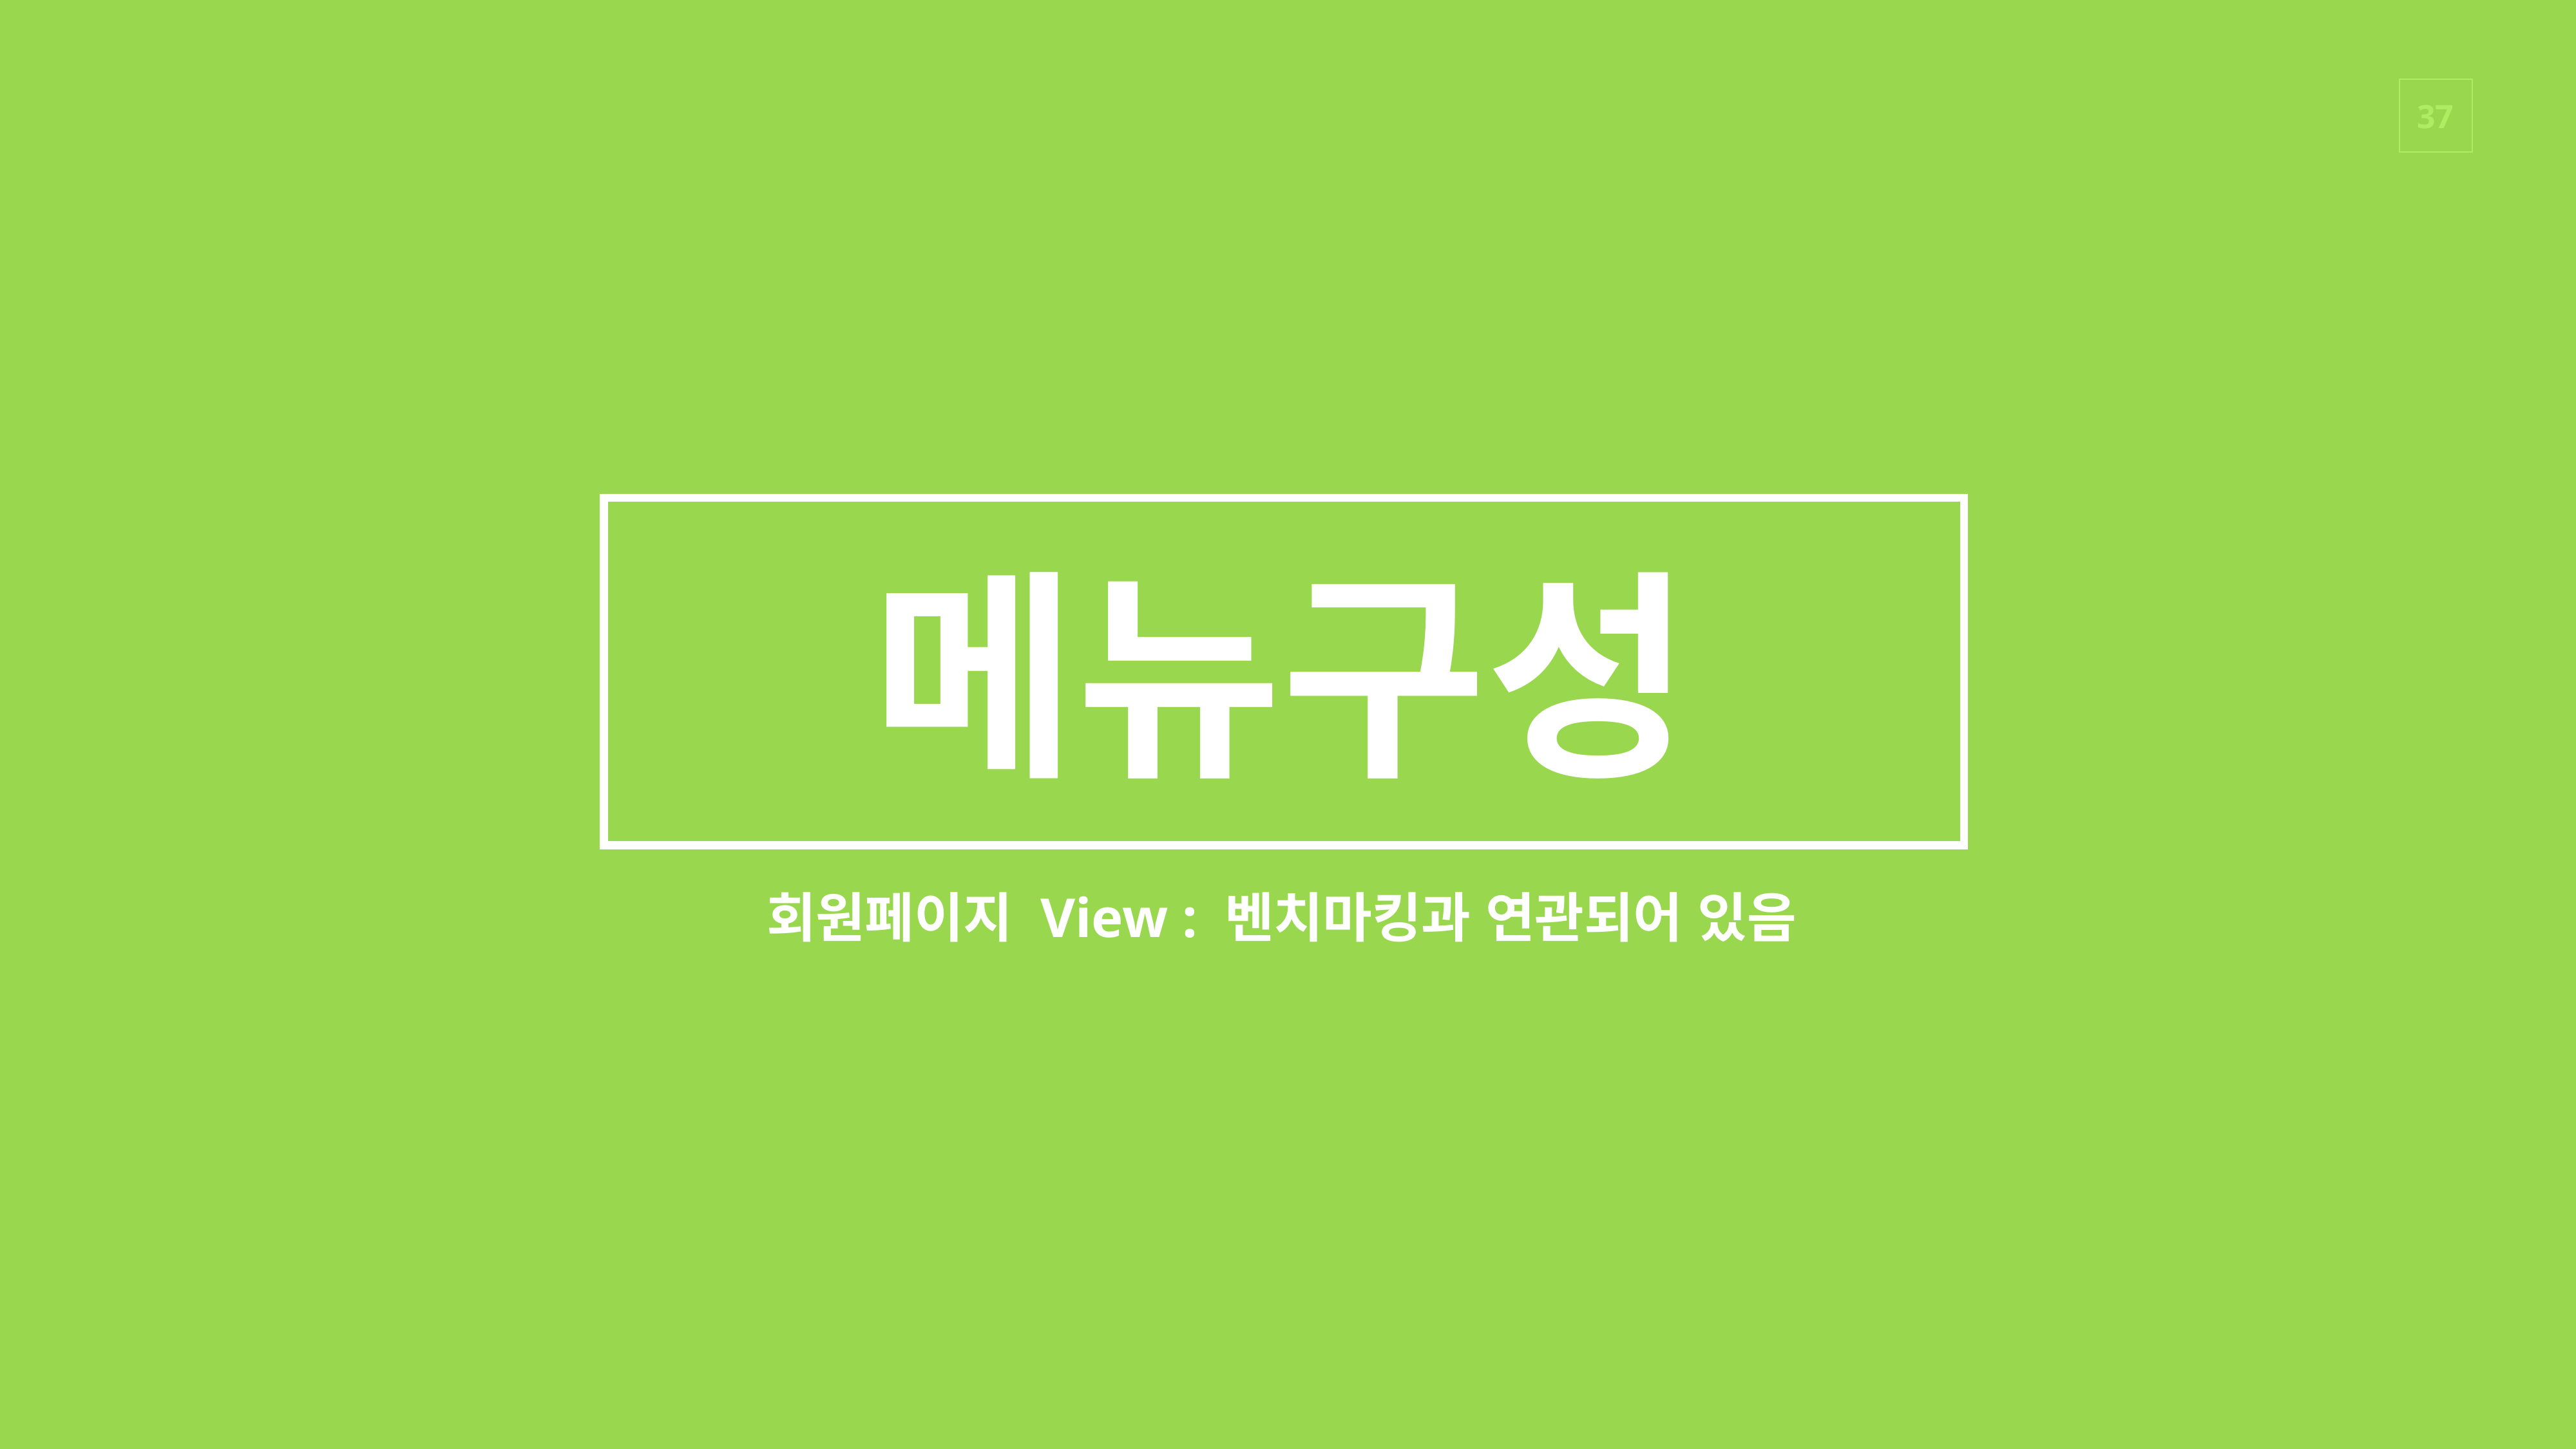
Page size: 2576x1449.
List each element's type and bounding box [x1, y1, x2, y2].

text_box [604, 497, 1964, 954]
text_box [0, 0, 2576, 1449]
